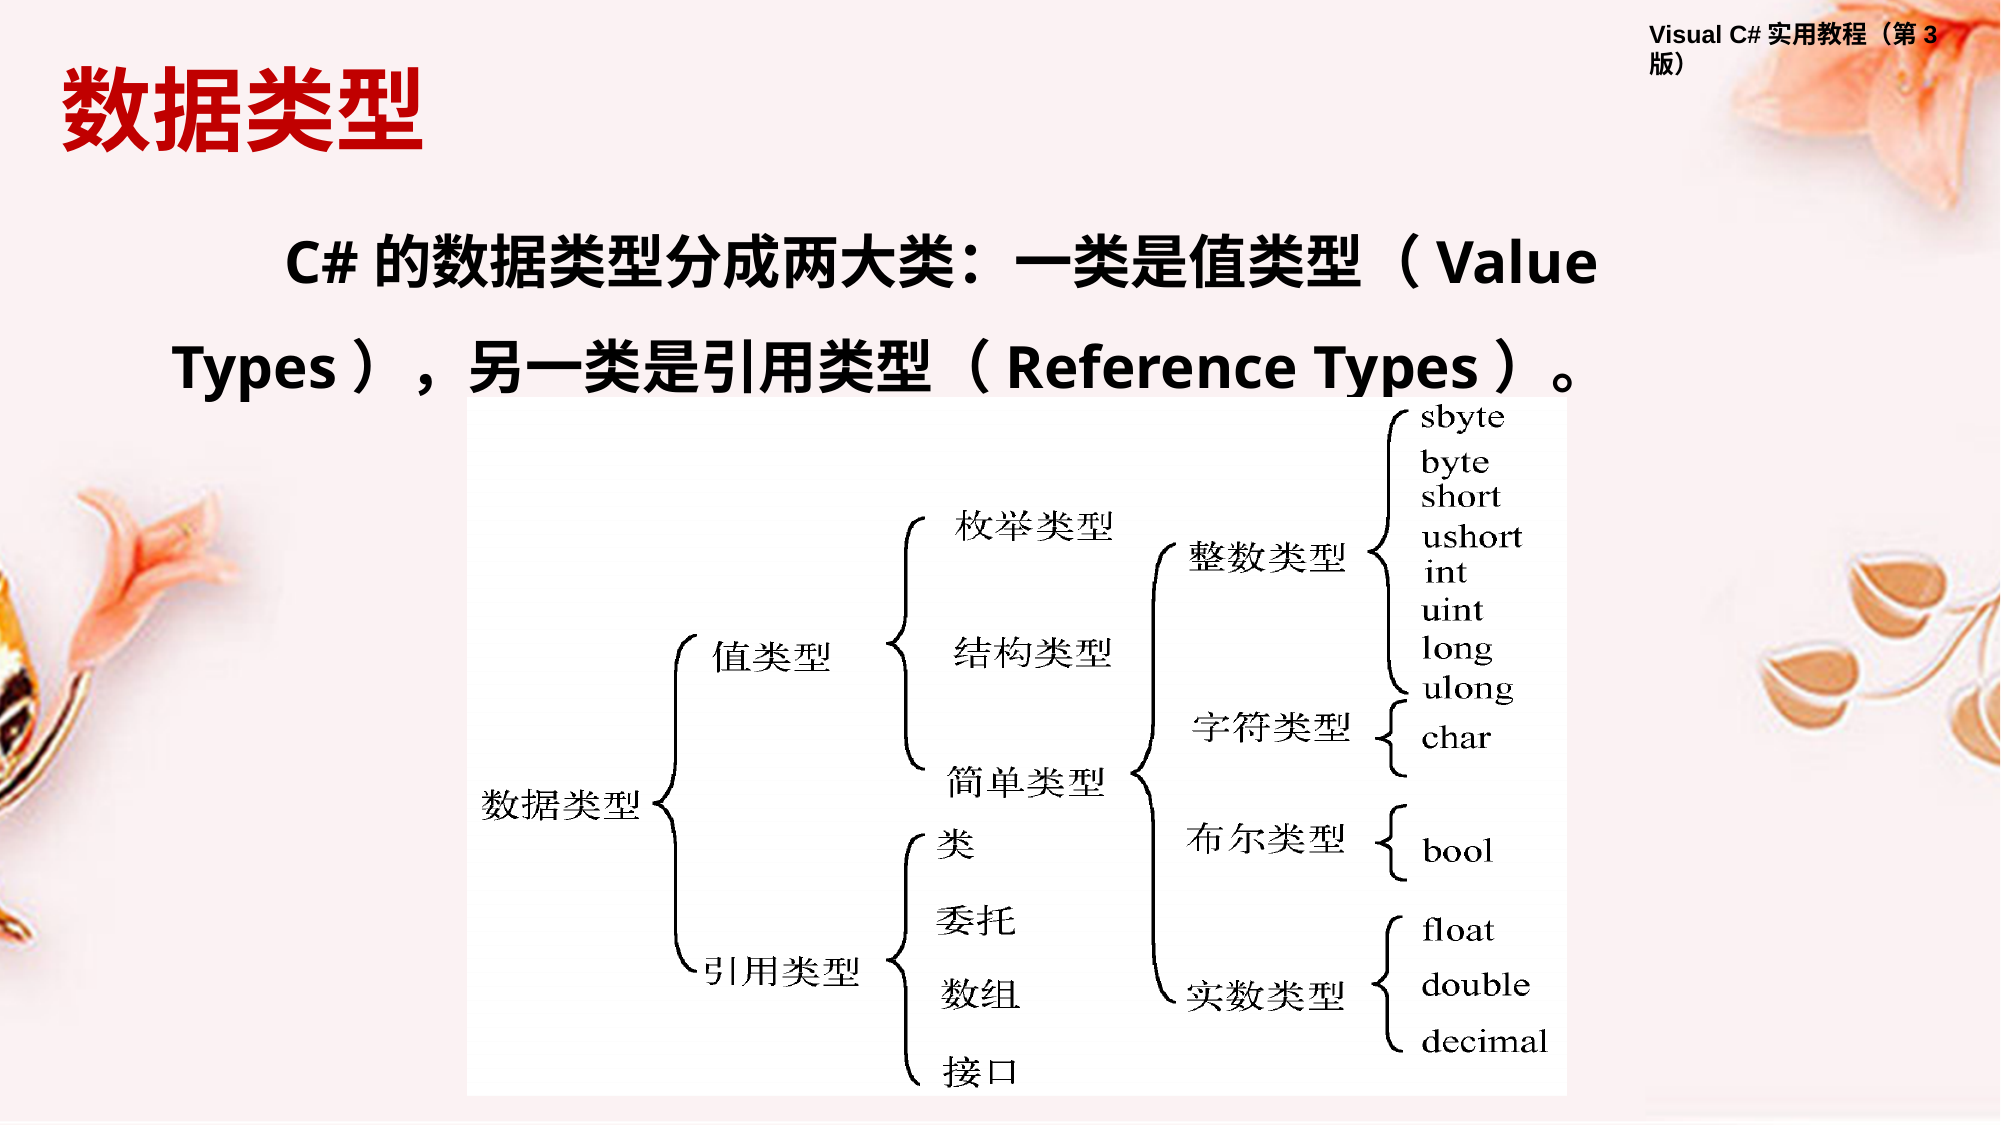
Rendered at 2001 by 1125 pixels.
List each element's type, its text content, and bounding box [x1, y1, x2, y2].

text_box 数据类型 [45, 58, 517, 156]
text_box C#的数据类型分成两大类：一类是值类型（Value Types），另一类是引用类型（Reference Types）。 [156, 182, 1844, 408]
picture [0, 0, 2001, 1125]
